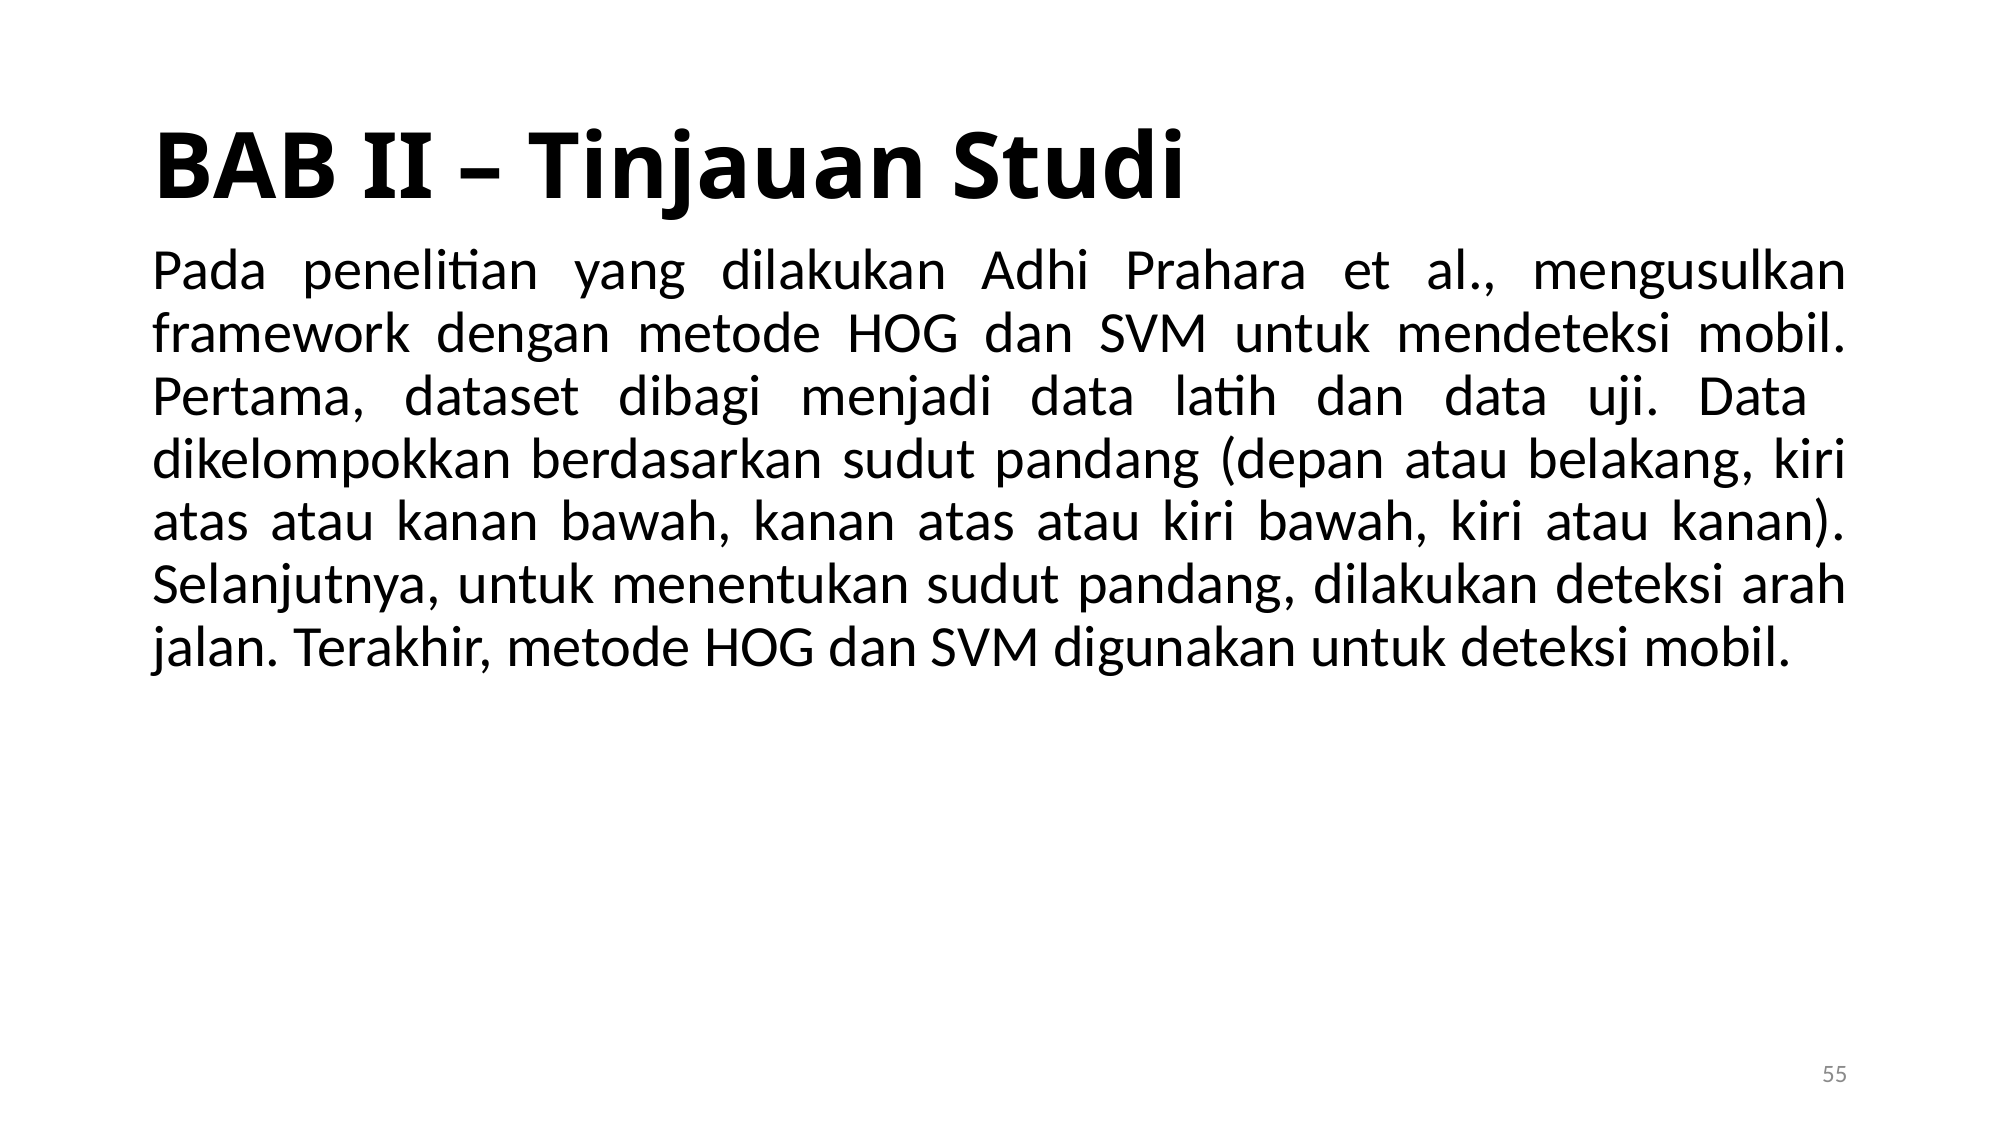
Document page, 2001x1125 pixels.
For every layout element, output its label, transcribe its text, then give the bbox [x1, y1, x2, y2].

text_box Pada penelitian yang dilakukan Adhi Prahara et al., mengusulkan framework dengan metode HOG dan SVM untuk mendeteksi mobil. Pertama, dataset dibagi menjadi data latih dan data uji. Data dikelompokkan berdasarkan sudut pandang (depan atau belakang, kiri atas atau kanan bawah, kanan atas atau kiri bawah, kiri atau kanan). Selanjutnya, untuk menentukan sudut pandang, dilakukan deteksi arah jalan. Terakhir, metode HOG dan SVM digunakan untuk deteksi mobil. [137, 231, 1863, 946]
text_box BAB II – Tinjauan Studi [137, 59, 1863, 231]
text_box 1 [1412, 1042, 1863, 1103]
